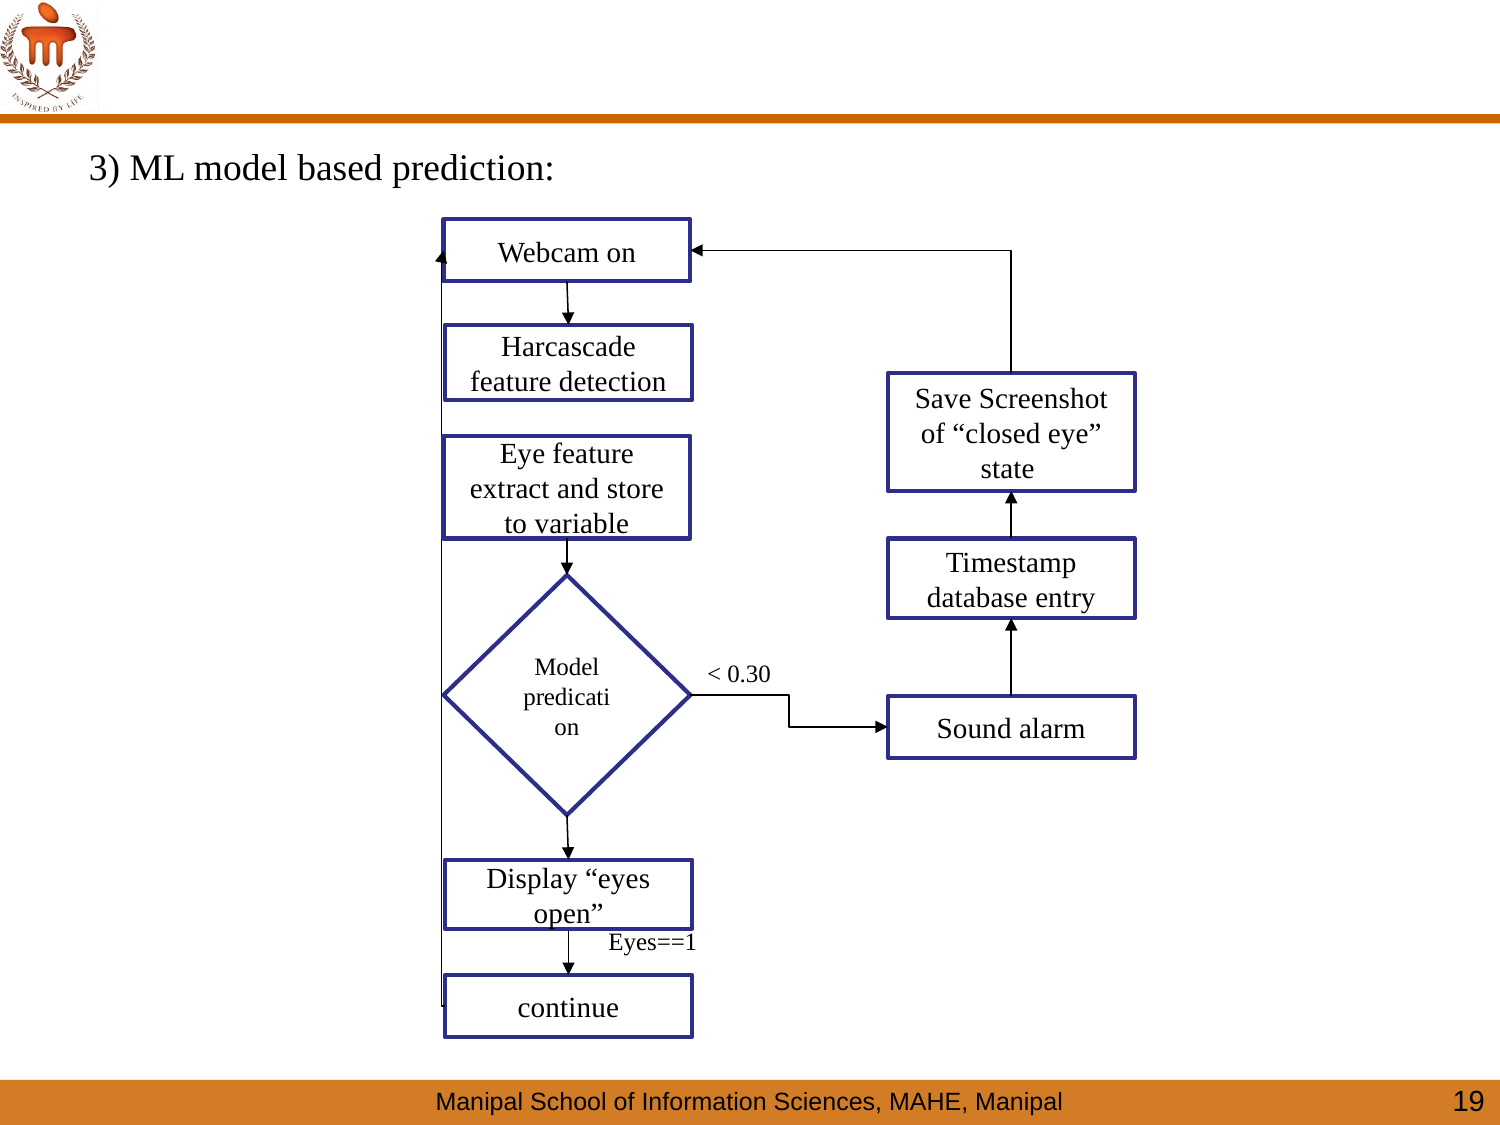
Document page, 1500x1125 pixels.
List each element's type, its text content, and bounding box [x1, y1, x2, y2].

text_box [789, 151, 913, 473]
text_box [689, 694, 889, 728]
text_box Display “eyes open” [450, 858, 694, 931]
text_box Model predication [450, 575, 692, 816]
text_box Eye feature extract and store to variable [450, 434, 692, 541]
text_box Save Screenshot of “closed eye” state [886, 371, 1137, 493]
text_box < 0.30 [692, 650, 814, 693]
text_box 3) ML model based prediction: [74, 135, 933, 196]
text_box Webcam on [441, 217, 692, 283]
text_box Sound alarm [886, 694, 1137, 760]
picture [0, 2, 99, 112]
text_box Timestamp database entry [886, 536, 1137, 620]
text_box continue [443, 973, 694, 1039]
text_box Eyes==1 [593, 917, 715, 963]
slide_number 19 [1149, 1074, 1500, 1125]
text_box Harcascade feature detection [450, 323, 694, 402]
